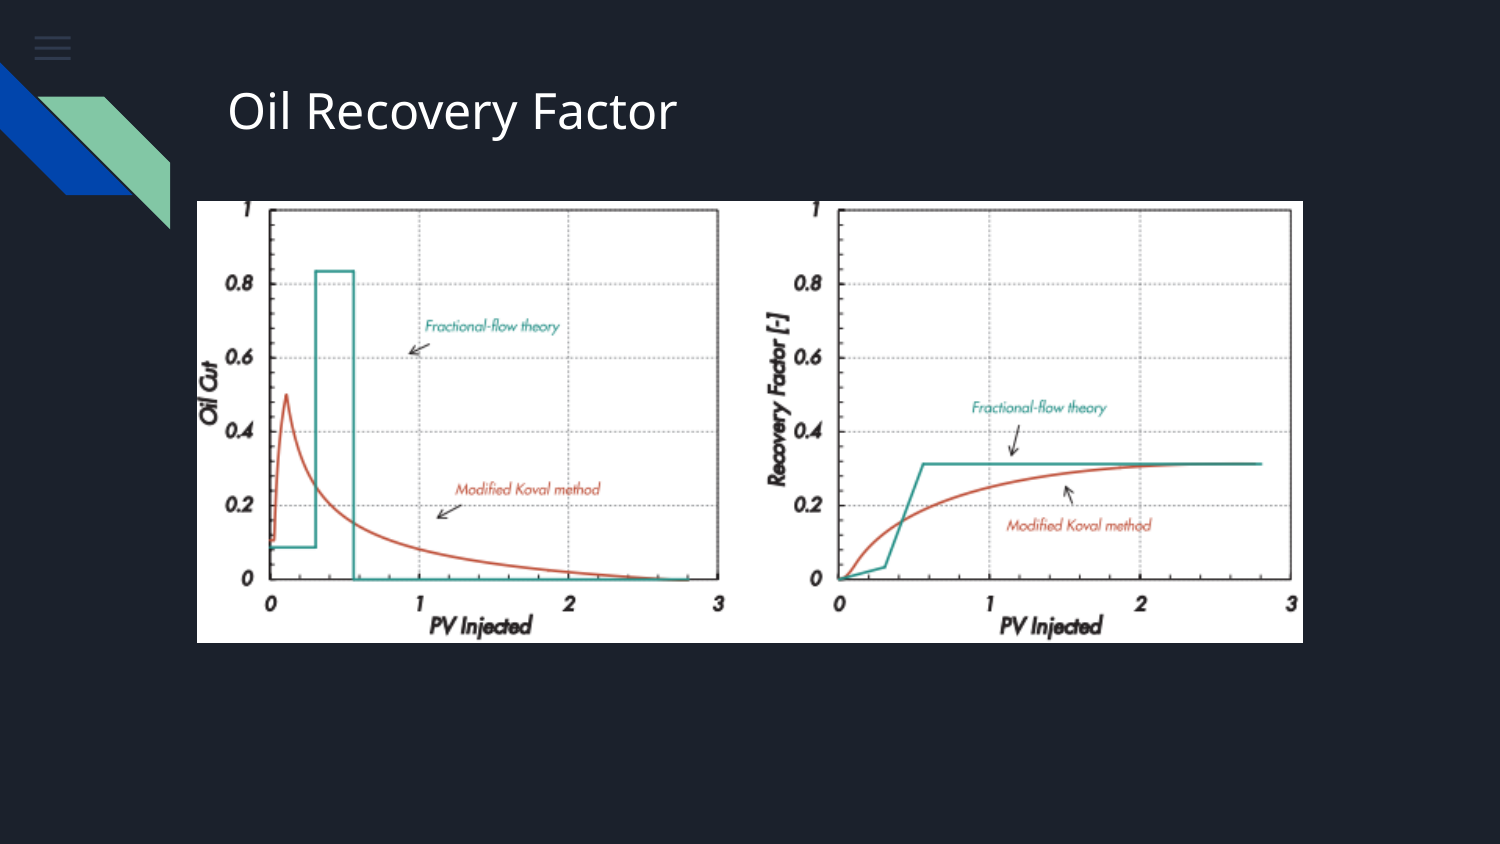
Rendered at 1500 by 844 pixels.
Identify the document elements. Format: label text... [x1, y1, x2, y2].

picture [197, 201, 1303, 643]
title Oil Recovery Factor [212, 64, 836, 169]
